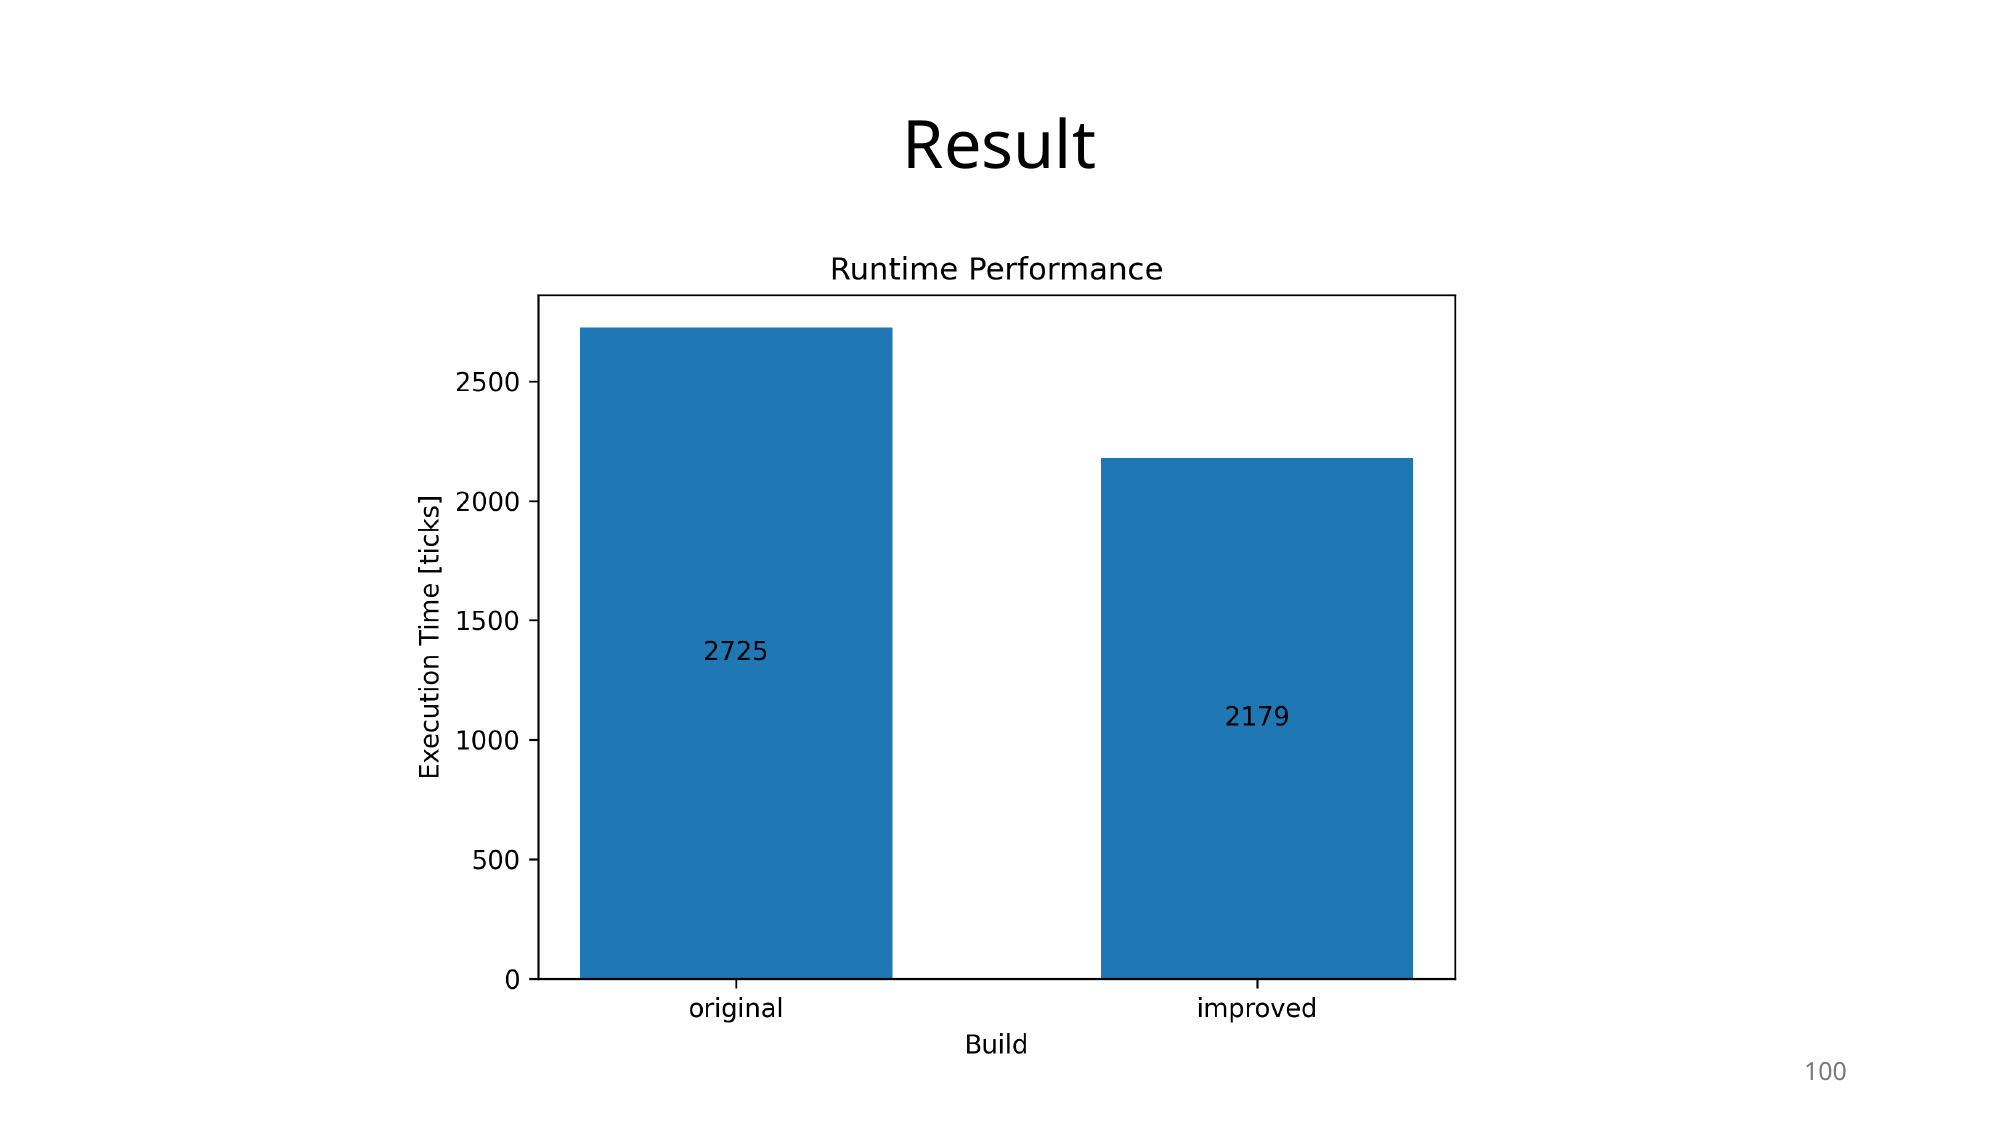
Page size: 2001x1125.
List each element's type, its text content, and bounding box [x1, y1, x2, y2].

text_box Result [317, 103, 1683, 270]
picture [389, 188, 1573, 1076]
slide_number 100 [1412, 1042, 1862, 1102]
